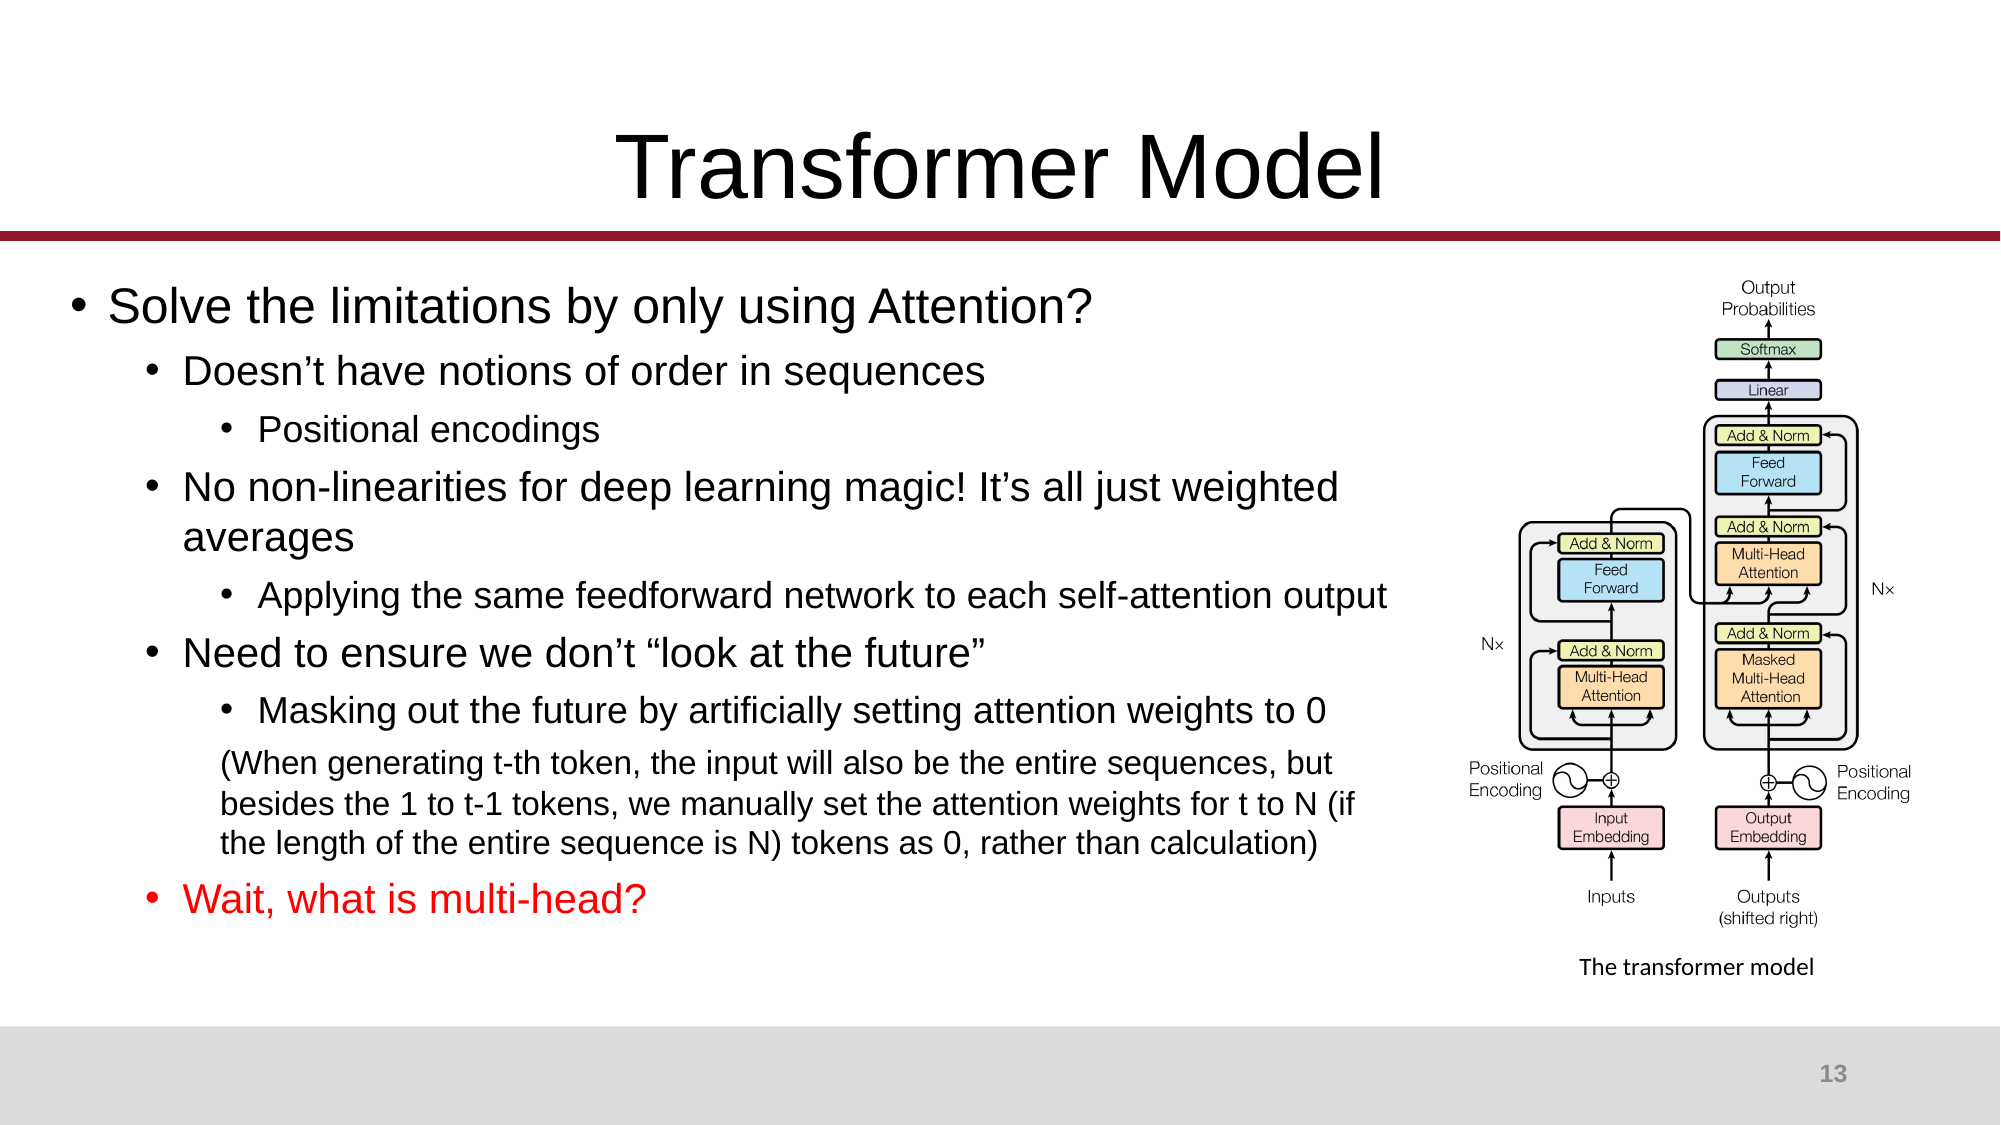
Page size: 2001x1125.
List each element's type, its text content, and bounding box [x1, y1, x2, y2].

picture [1466, 261, 1928, 931]
text_box The transformer model [1501, 943, 1893, 988]
slide_number 13 [1412, 1042, 1863, 1103]
list Solve the limitations by only using Attention? Doesn’t have notions of order in sequences Positional encodings No non-linearities for deep learning magic! It’s all just weighted averages Applying the same feedforward network to each self-attention output Need to ensure we don’t “look at the future” Masking out the future by artificially setting attention weights to 0 (When generating t-th token, the input will also be the entire sequences, but besides the 1 to t-1 tokens, we manually set the attention weights for t to N (if the length of the entire sequence is N) tokens as 0, rather than calculation) Wait, what is multi-head? [55, 266, 1413, 981]
title Transformer Model [137, 59, 1863, 278]
